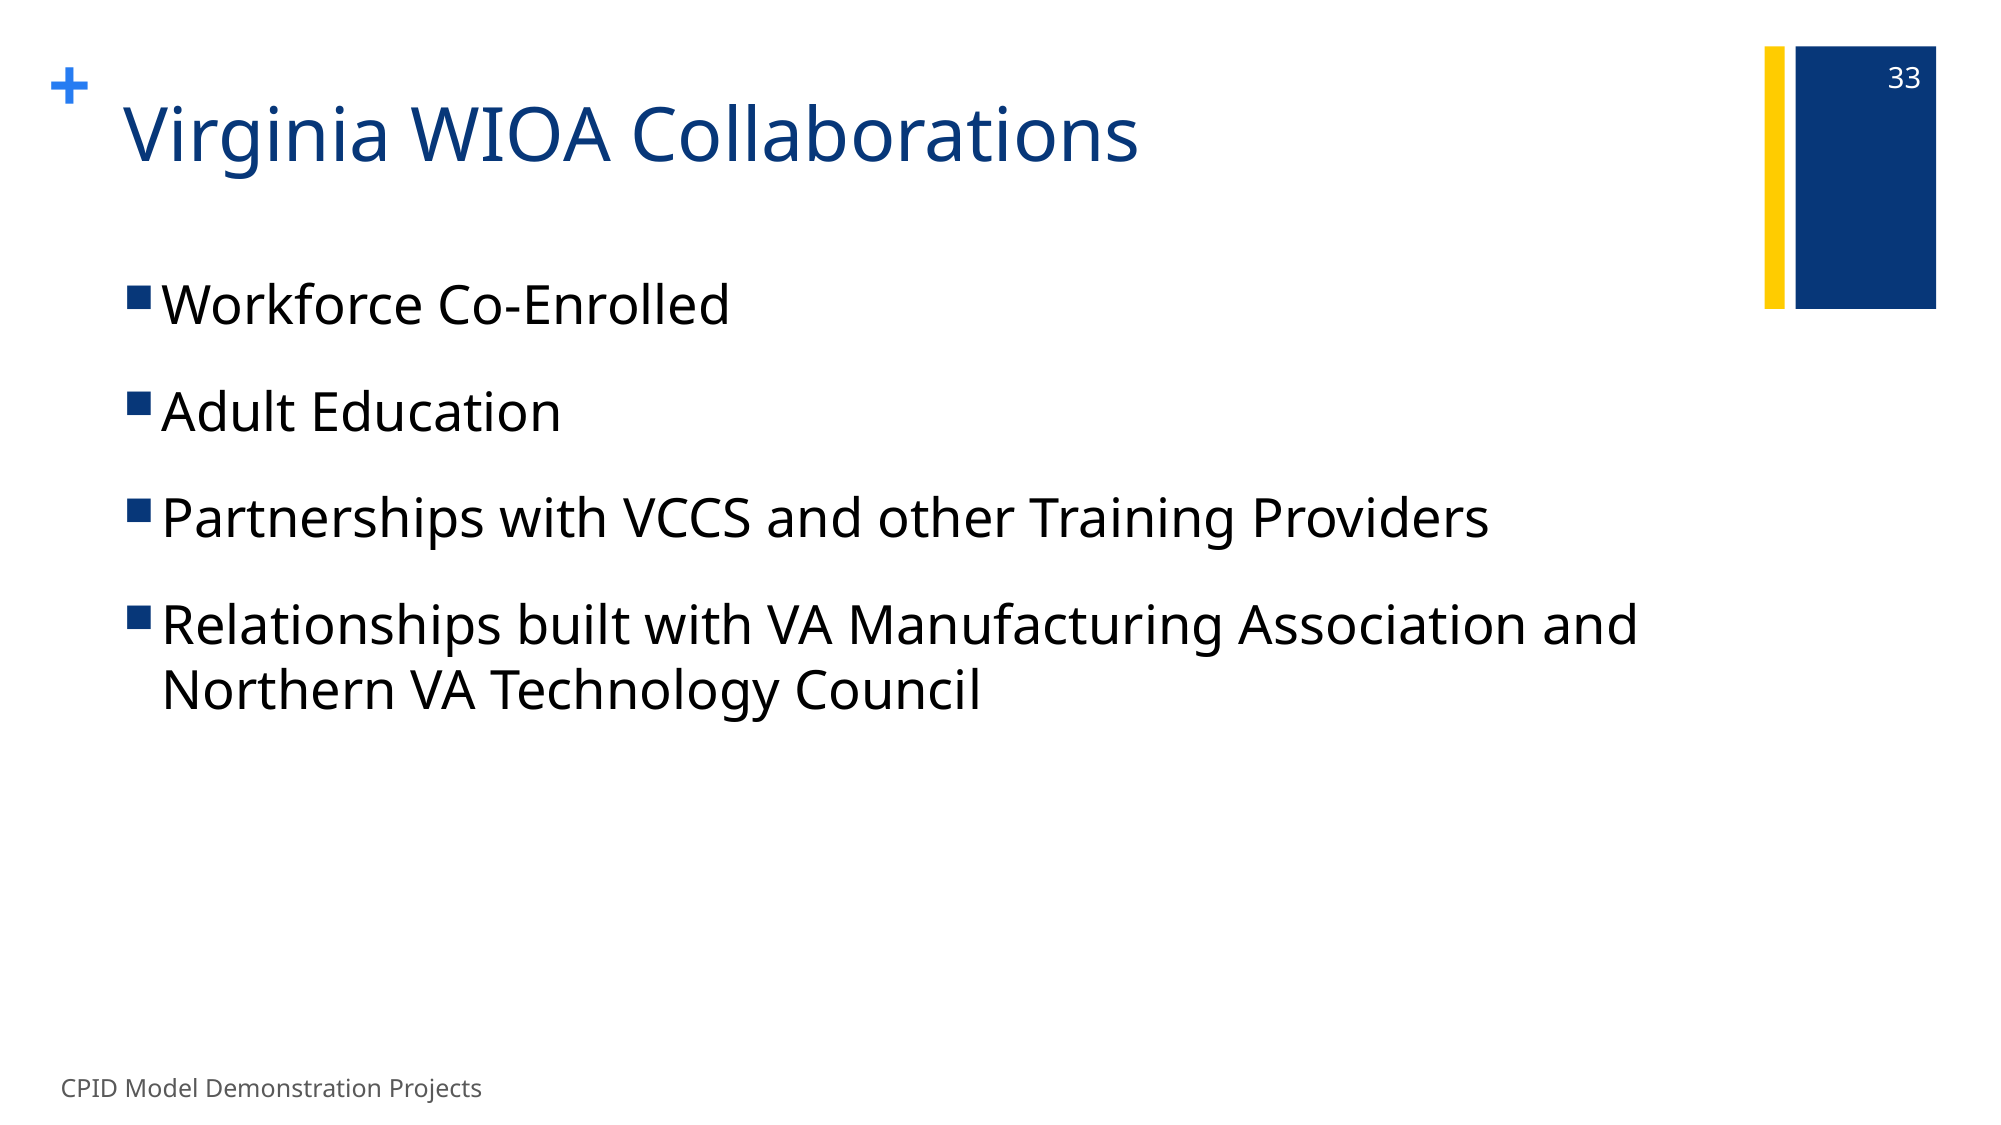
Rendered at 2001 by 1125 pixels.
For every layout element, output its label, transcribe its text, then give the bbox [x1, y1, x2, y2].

title Virginia WIOA Collaborations [109, 79, 1762, 262]
slide_number 33 [1845, 49, 1937, 110]
list Workforce Co-Enrolled Adult Education Partnerships with VCCS and other Training Providers Relationships built with VA Manufacturing Association and Northern VA Technology Council [109, 262, 1762, 1005]
